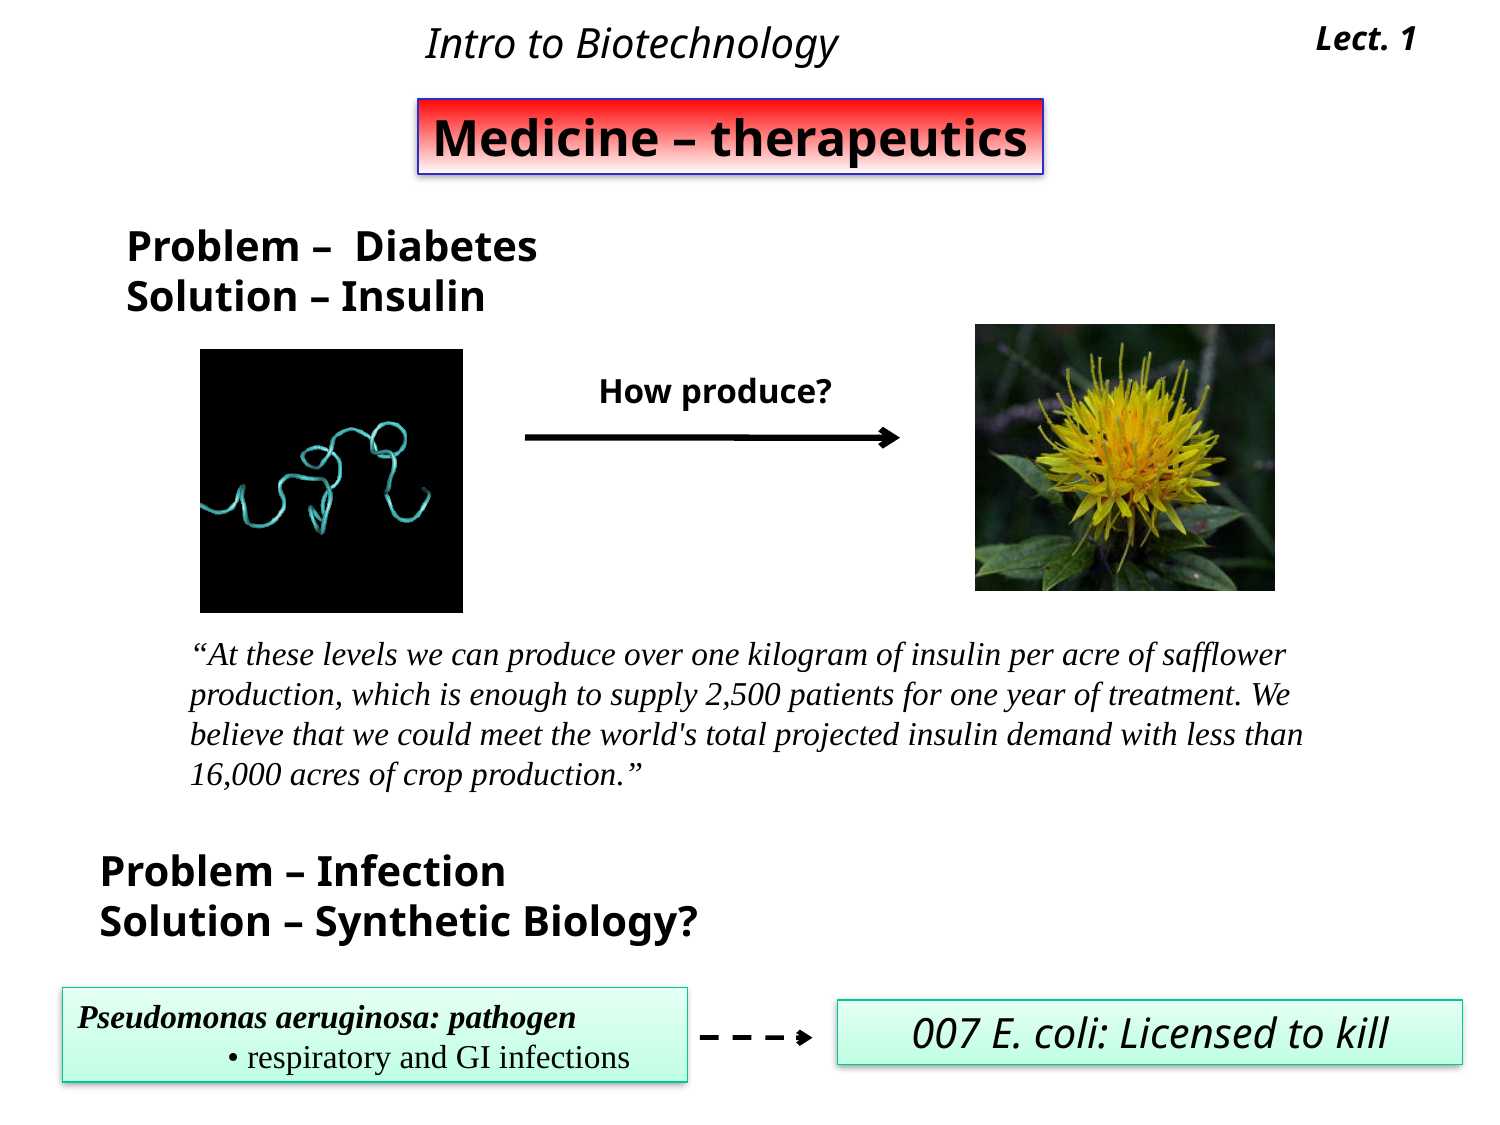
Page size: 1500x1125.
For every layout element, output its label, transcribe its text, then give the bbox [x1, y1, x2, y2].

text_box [699, 999, 1463, 1066]
text_box How produce? [583, 362, 848, 418]
text_box Problem – Diabetes Solution – Insulin [111, 212, 553, 328]
text_box Medicine – therapeutics [417, 98, 1044, 175]
picture [974, 324, 1276, 591]
picture [199, 349, 463, 613]
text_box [387, 9, 1476, 76]
text_box “At these levels we can produce over one kilogram of insulin per acre of safflower production, which is enough to supply 2,500 patients for one year of treatment. We believe that we could meet the world's total projected insulin demand with less than 16,000 acres of crop production.” [174, 624, 1325, 800]
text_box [62, 837, 711, 1084]
